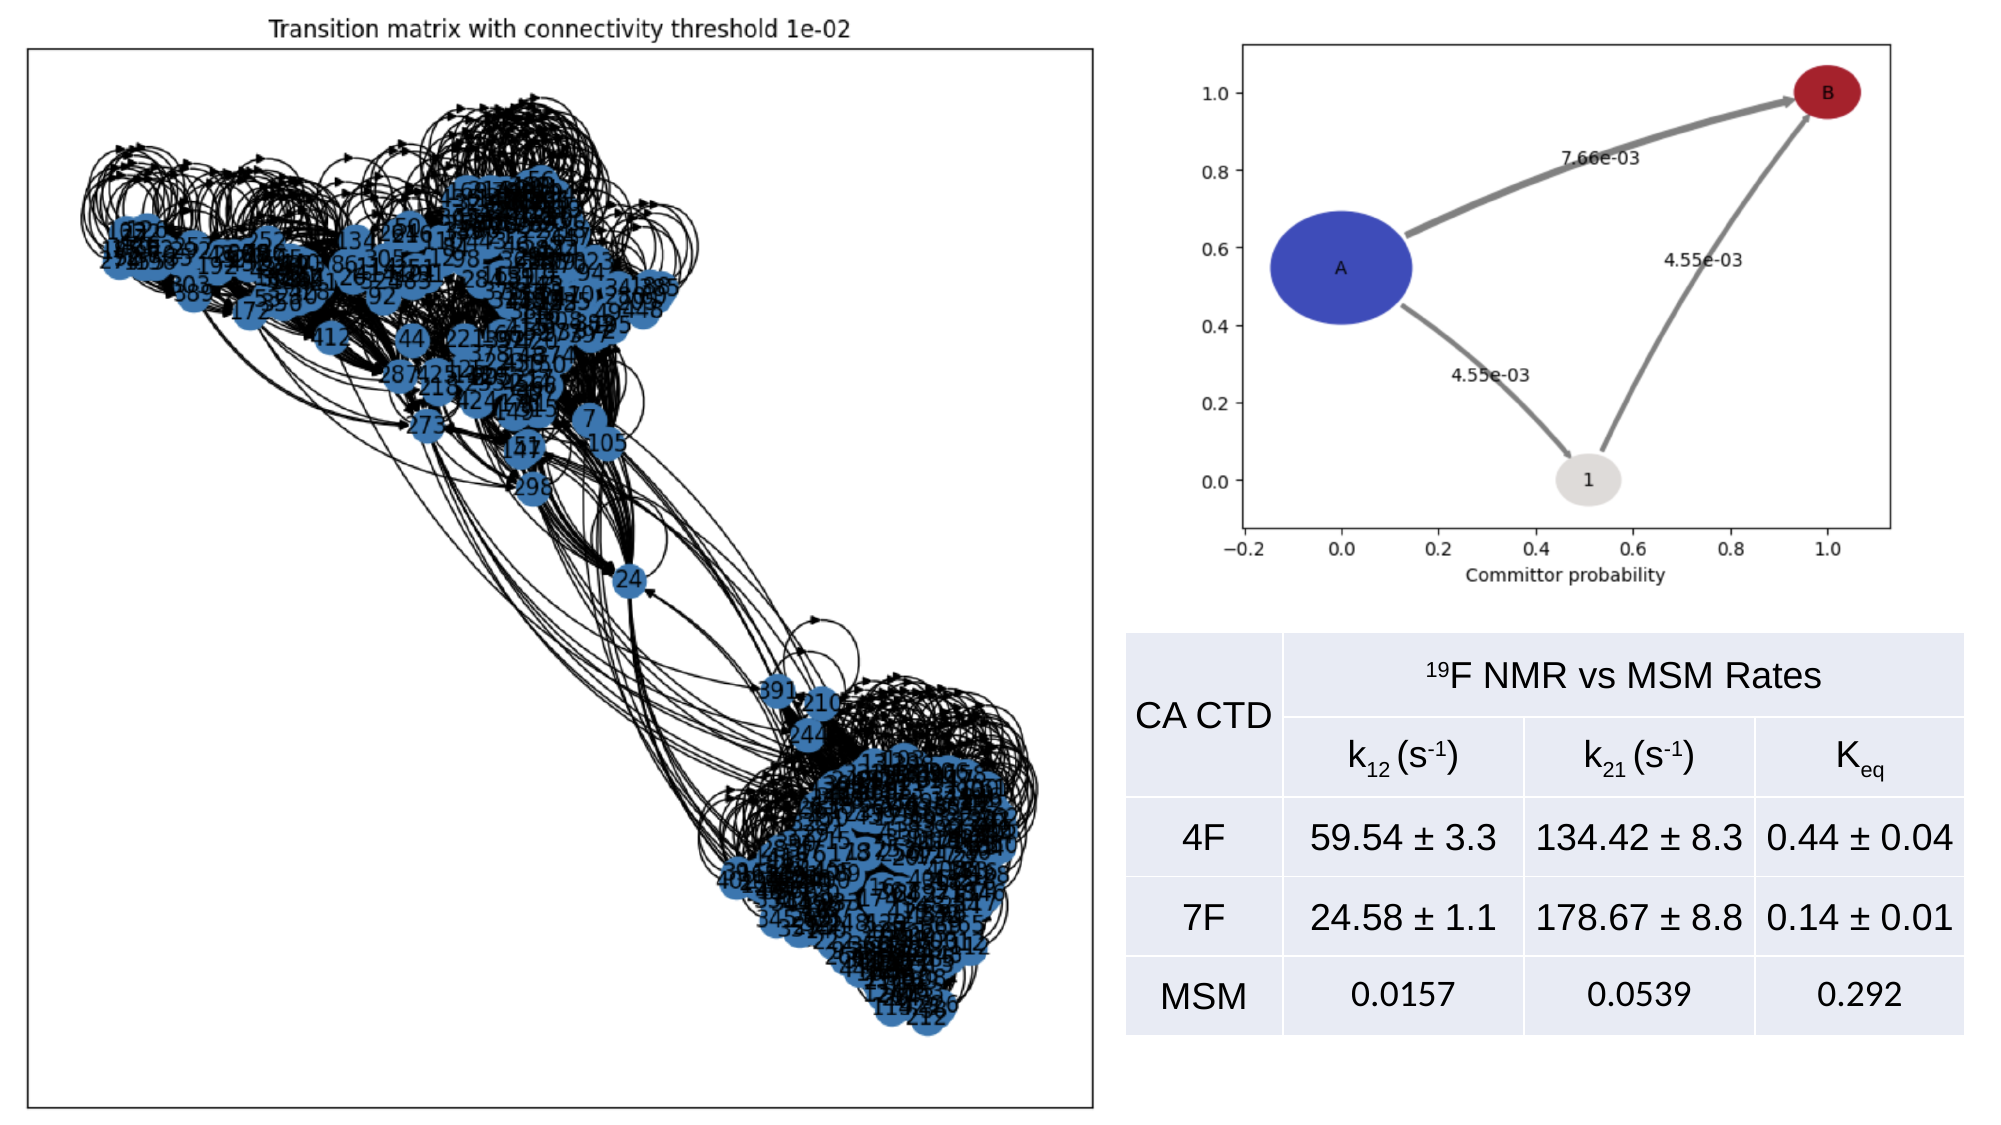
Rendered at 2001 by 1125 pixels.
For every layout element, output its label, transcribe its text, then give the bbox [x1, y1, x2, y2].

table_cell k21 (s-1) [1525, 718, 1754, 796]
table_header CA CTD [1126, 633, 1282, 796]
table_cell 24.58 ± 1.1 [1284, 877, 1523, 955]
table_cell 0.0539 [1525, 957, 1754, 1035]
table_cell 0.44 ± 0.04 [1756, 798, 1964, 876]
picture [0, 0, 1125, 1125]
table_cell 7F [1126, 877, 1282, 955]
table_cell 0.292 [1756, 957, 1964, 1035]
table_cell 0.14 ± 0.01 [1756, 877, 1964, 955]
table_header 19F NMR vs MSM Rates [1284, 633, 1964, 716]
table_cell k12 (s-1) [1284, 718, 1523, 796]
table_cell 0.0157 [1284, 957, 1523, 1035]
table_cell MSM [1126, 957, 1282, 1035]
table_cell 59.54 ± 3.3 [1284, 798, 1523, 876]
picture [1183, 32, 1917, 606]
table_cell 4F [1126, 798, 1282, 876]
table_cell Keq [1756, 718, 1964, 796]
table_cell 178.67 ± 8.8 [1525, 877, 1754, 955]
table_cell 134.42 ± 8.3 [1525, 798, 1754, 876]
